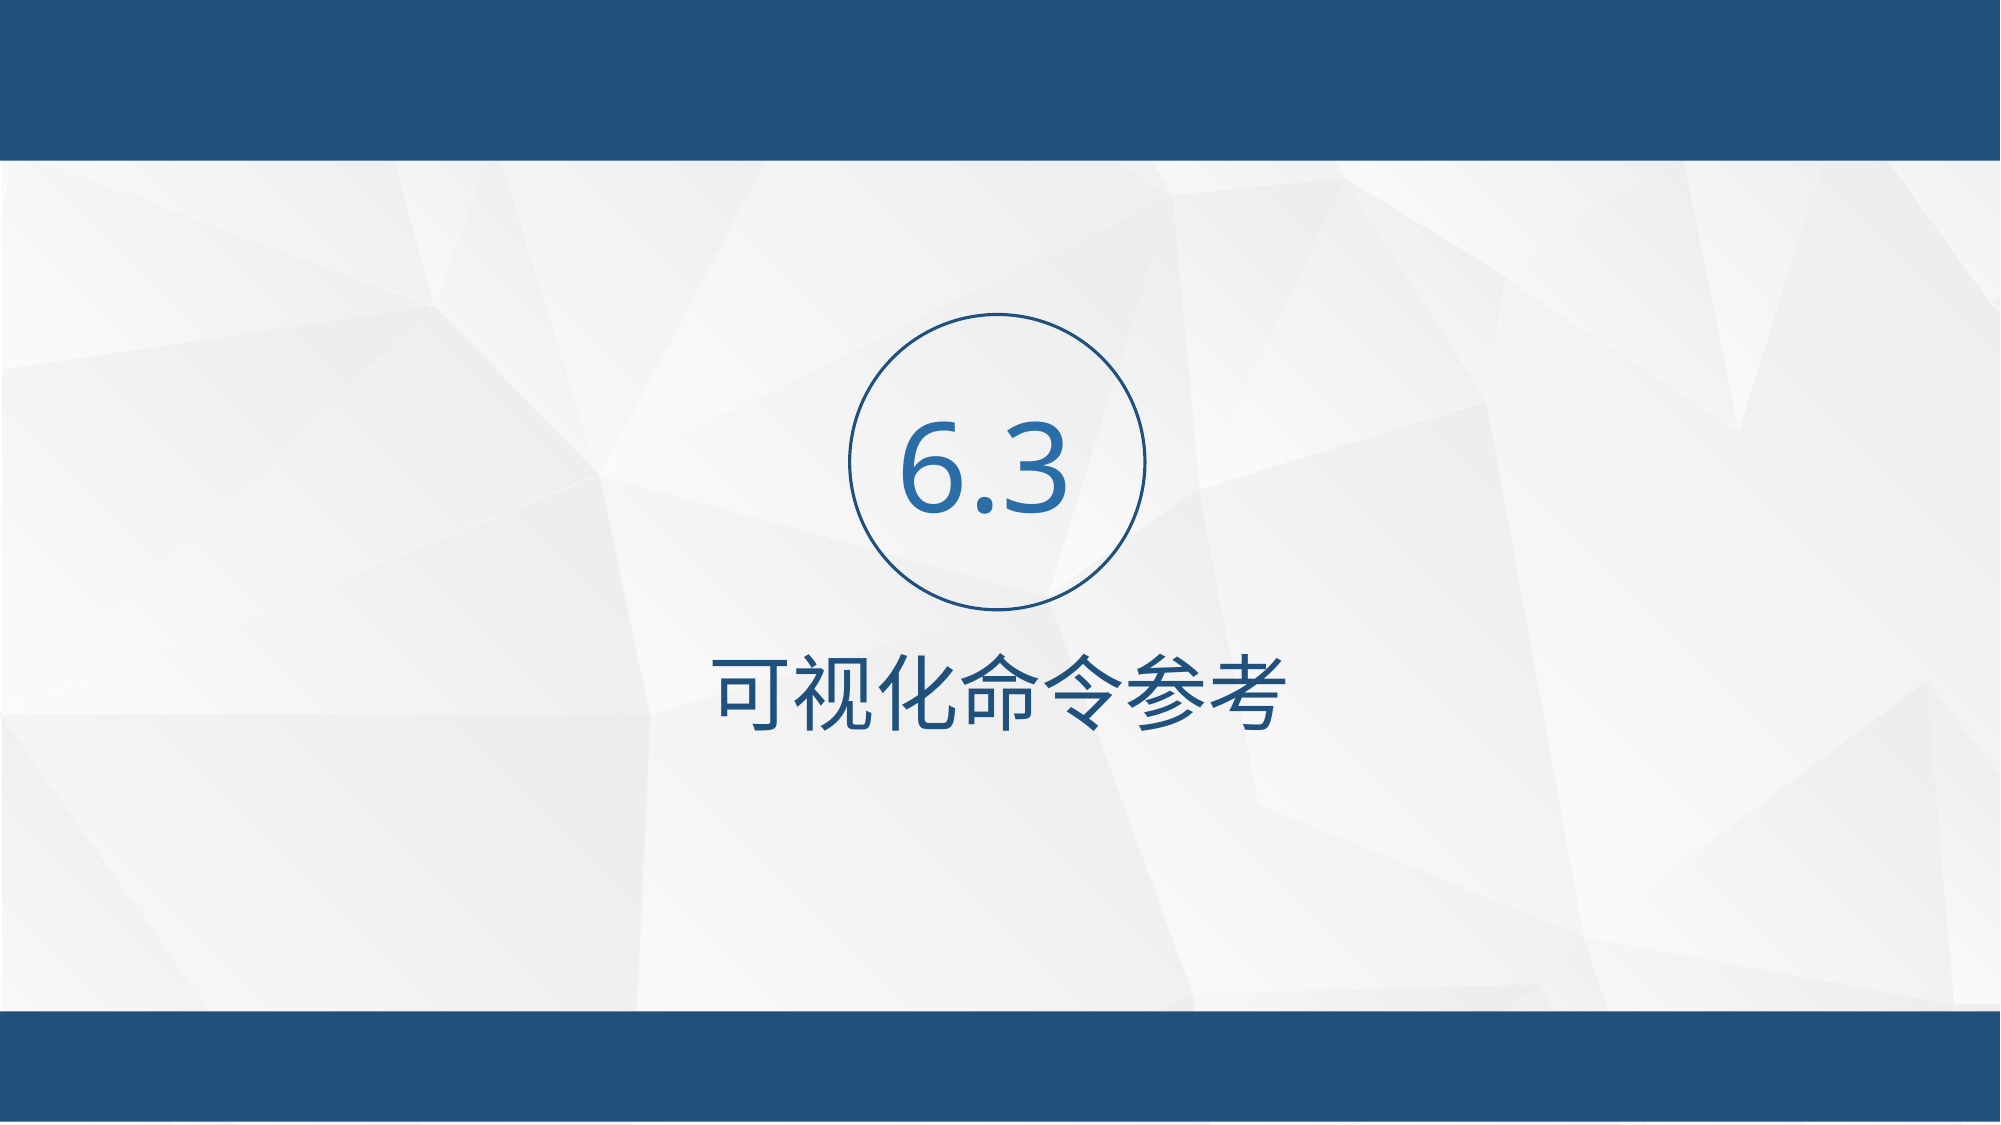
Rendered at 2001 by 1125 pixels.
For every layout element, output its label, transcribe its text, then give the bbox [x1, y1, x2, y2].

list 6.3 [881, 397, 1092, 563]
picture [0, 0, 2001, 1125]
list 可视化命令参考 [573, 645, 1427, 727]
